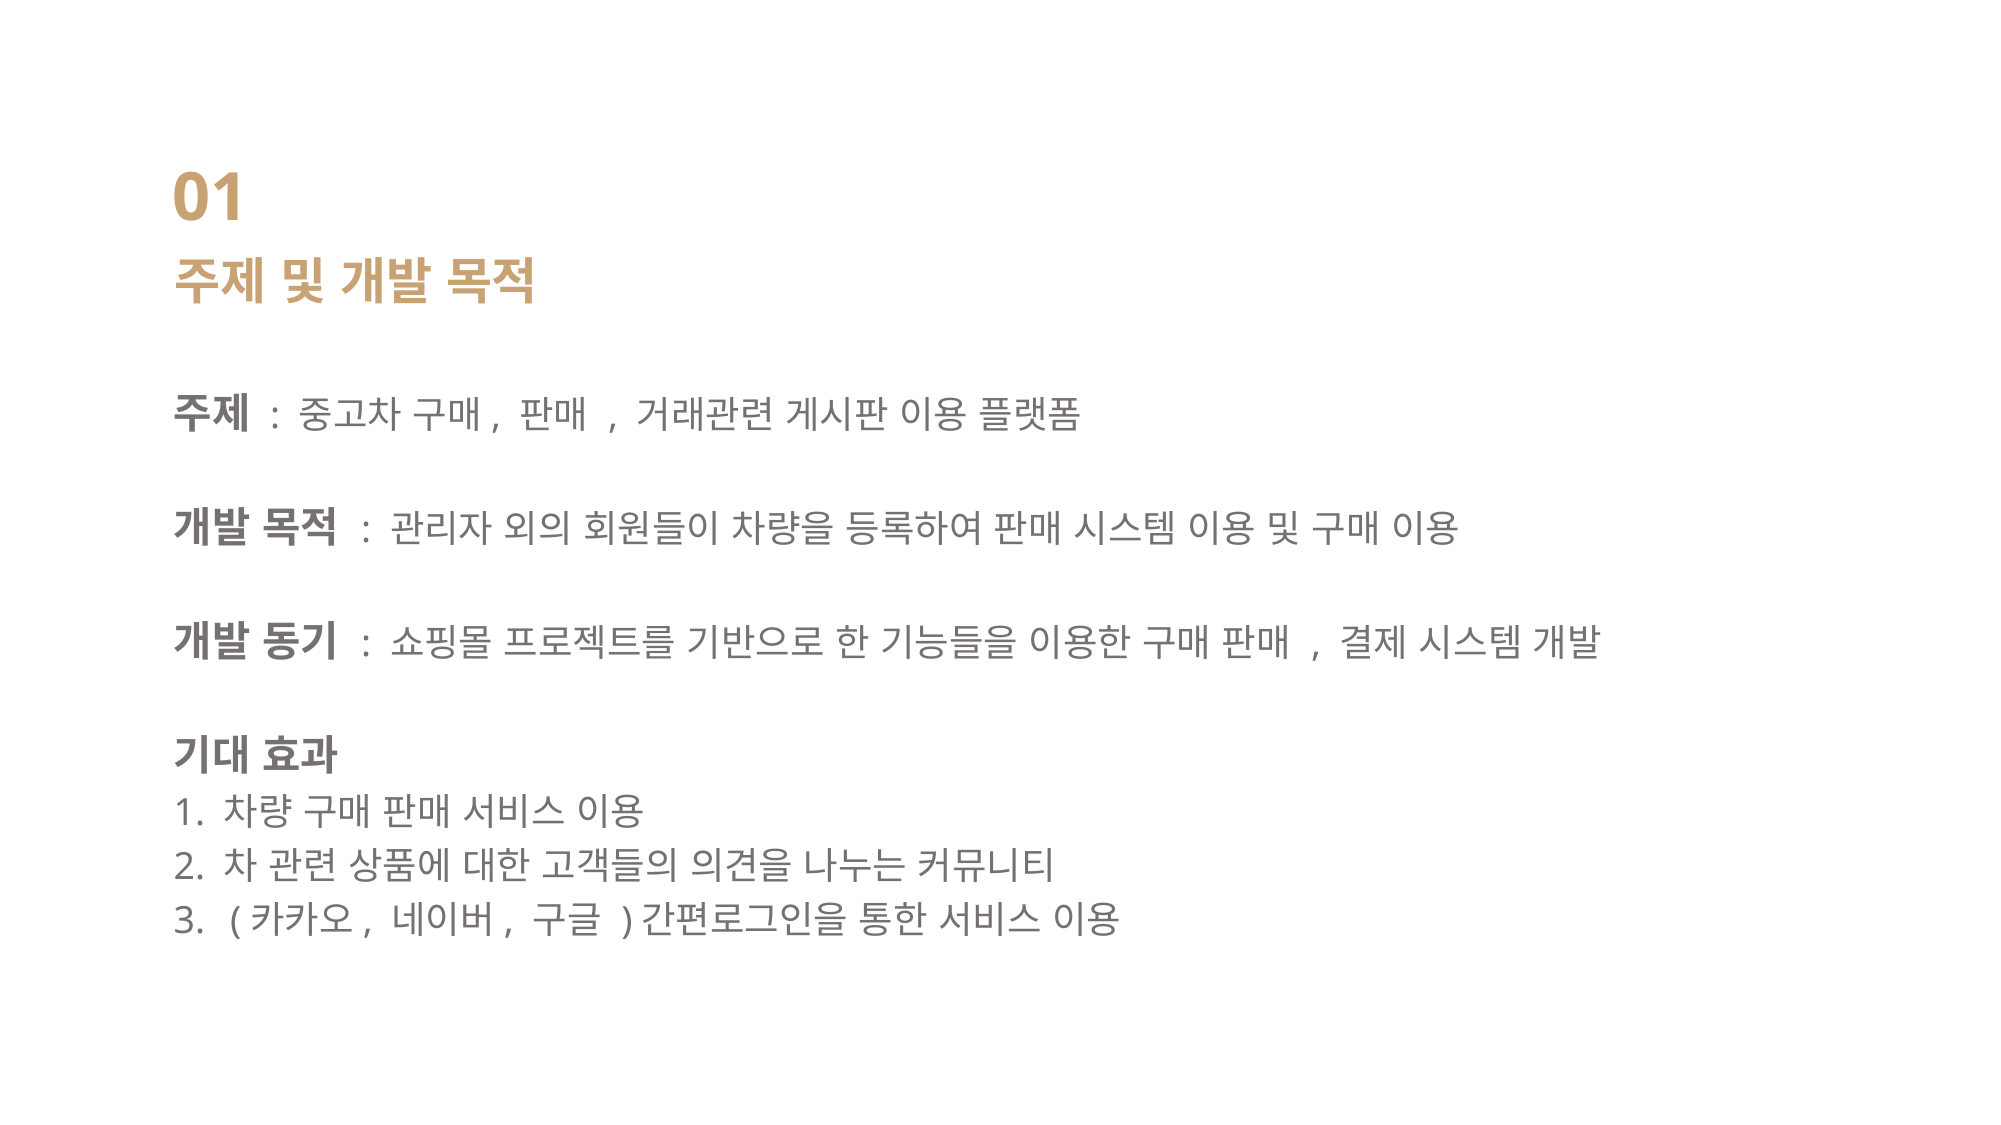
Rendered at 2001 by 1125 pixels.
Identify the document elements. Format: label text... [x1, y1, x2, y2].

text_box 주제 및 개발 목적 [159, 242, 554, 318]
text_box 01 [158, 146, 264, 242]
text_box 주제 : 중고차 구매, 판매 , 거래관련 게시판 이용 플랫폼 개발 목적 : 관리자 외의 회원들이 차량을 등록하여 판매 시스템 이용 및 구매 이용 개발 동기 : 쇼핑몰 프로젝트를 기반으로 한 기능들을 이용한 구매 판매 , 결제 시스템 개발 기대 효과 1. 차량 구매 판매 서비스 이용 2. 차 관련 상품에 대한 고객들의 의견을 나누는 커뮤니티 (카카오, 네이버, 구글 )간편로그인을 통한 서비스 이용 [159, 369, 1678, 1002]
